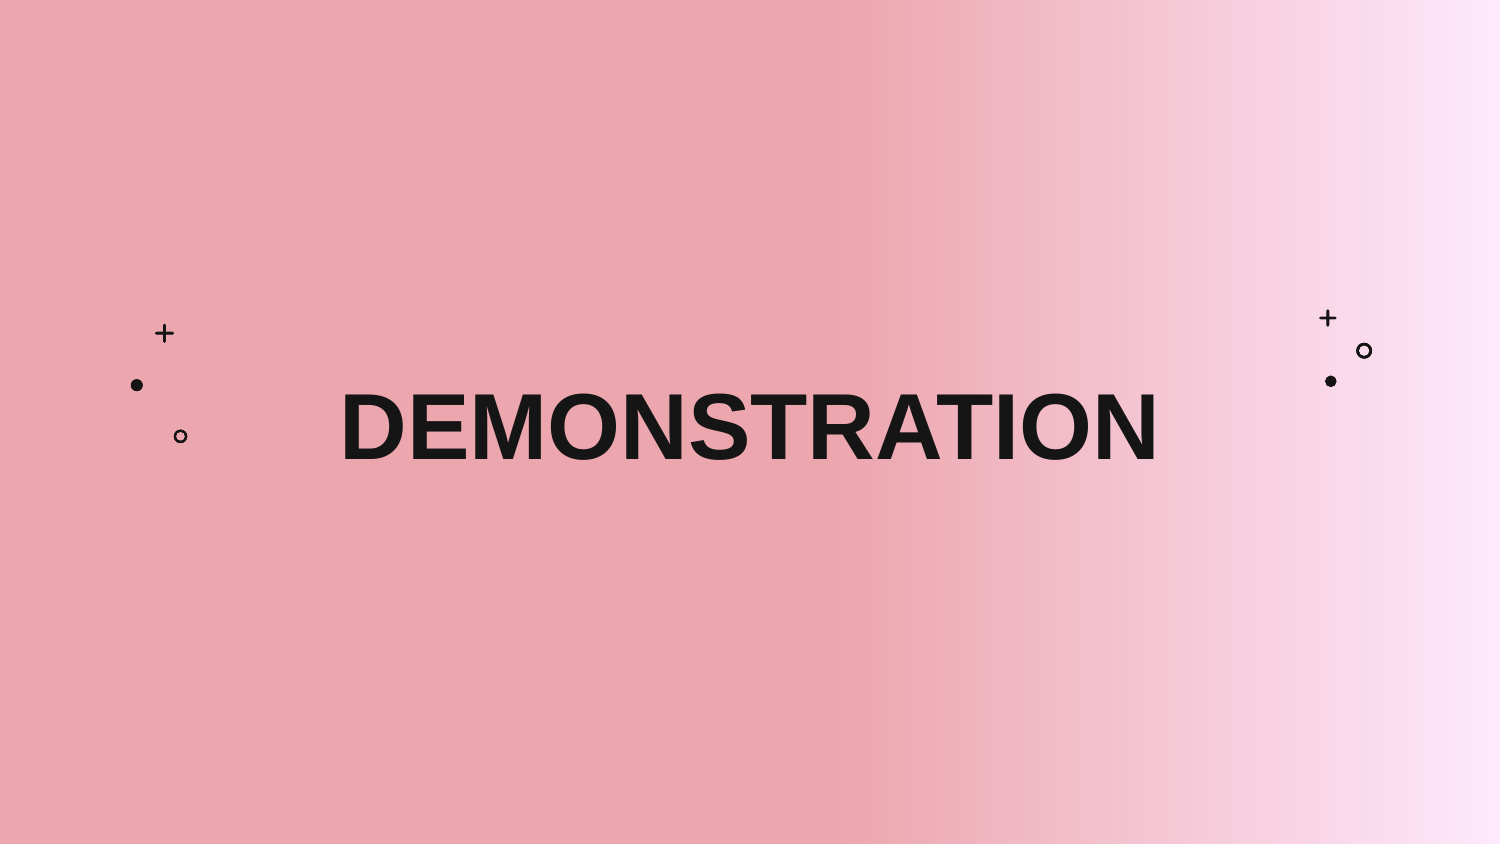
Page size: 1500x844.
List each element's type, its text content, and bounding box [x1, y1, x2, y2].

title DEMONSTRATION [187, 197, 1313, 486]
